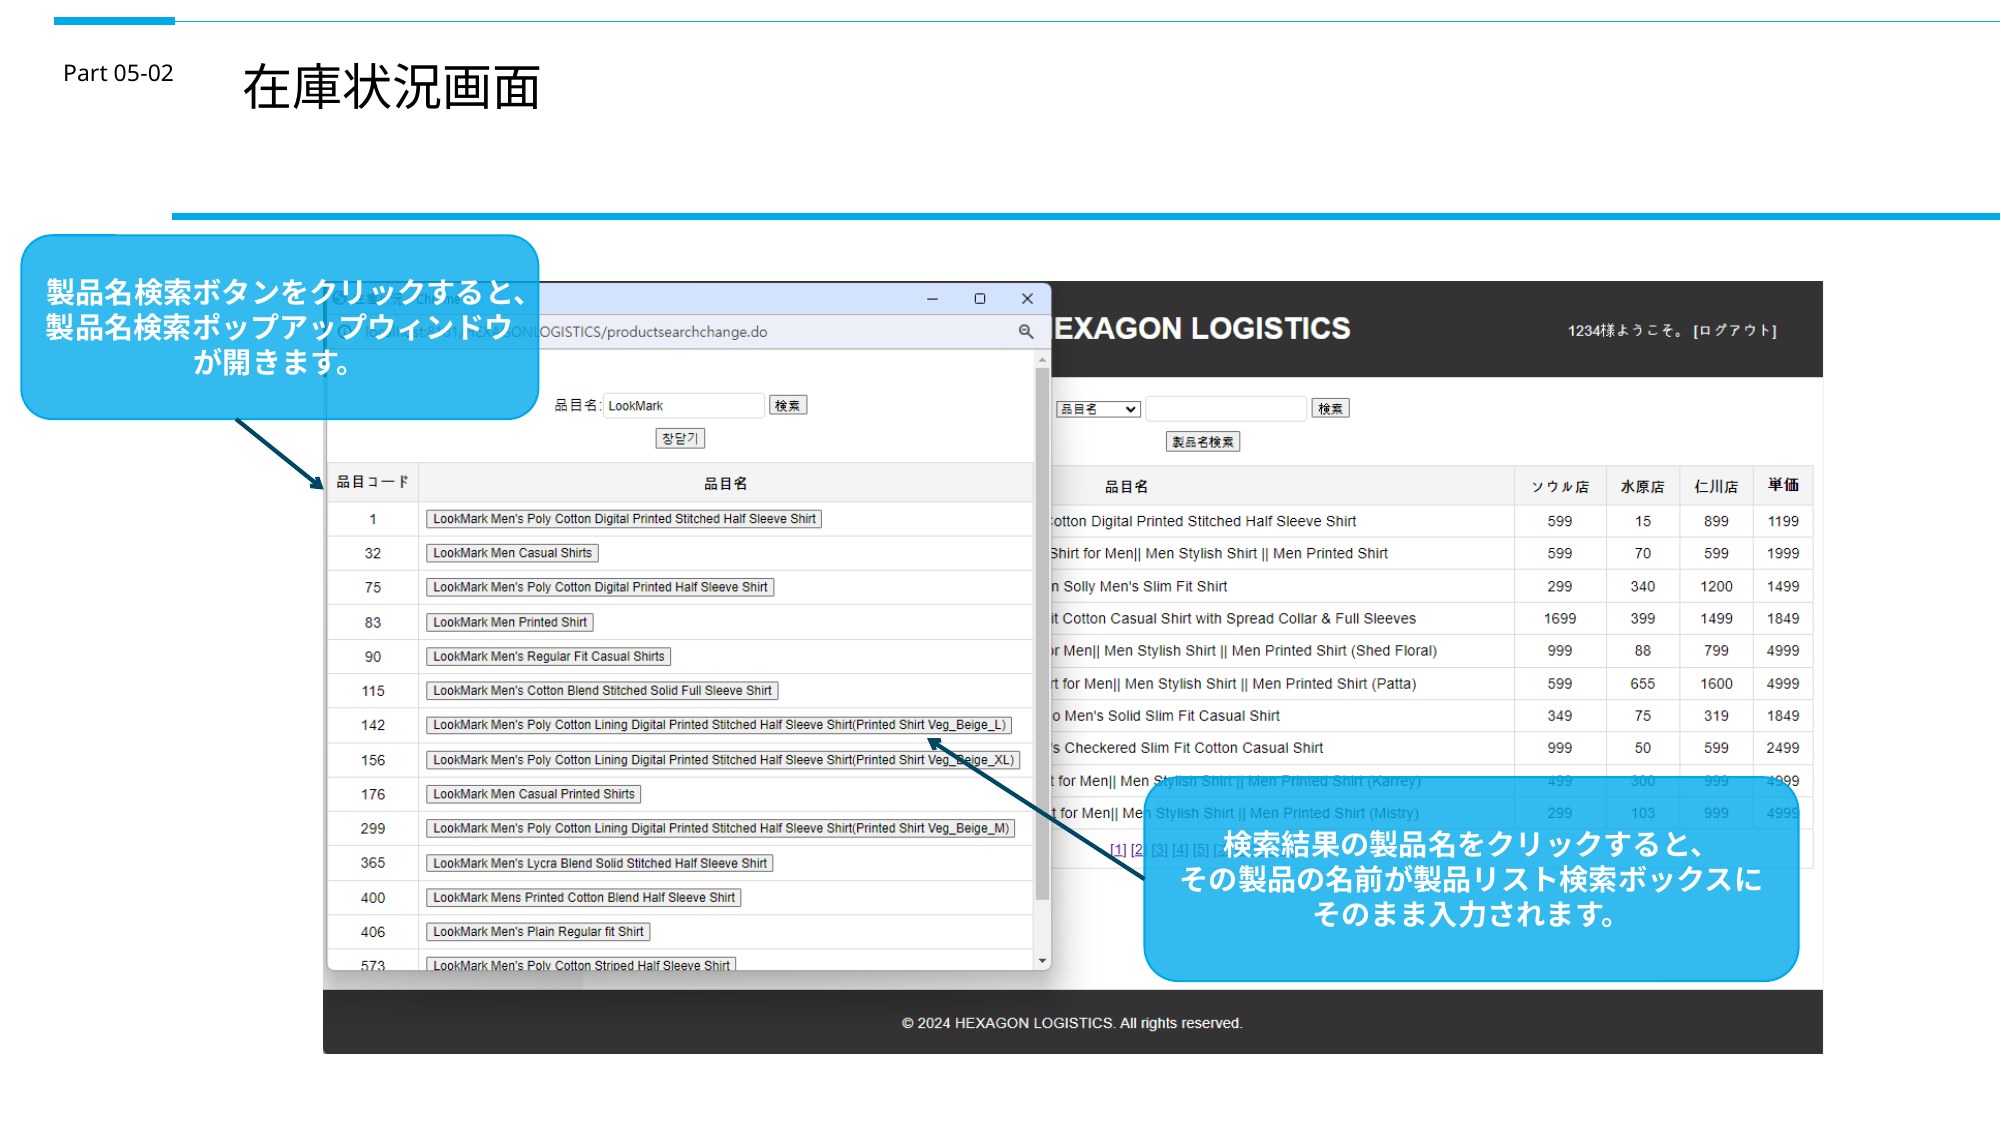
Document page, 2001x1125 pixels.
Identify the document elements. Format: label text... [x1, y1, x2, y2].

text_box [236, 419, 324, 490]
text_box [54, 17, 175, 25]
text_box Part 05-02 [48, 51, 160, 94]
picture [323, 281, 536, 417]
text_box 製品名検索ボタンをクリックすると、 製品名検索ポップアップウィンドウが開きます。 [20, 234, 540, 421]
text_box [926, 737, 1145, 880]
picture [323, 281, 1824, 1054]
text_box 在庫状況画面 [160, 48, 625, 123]
